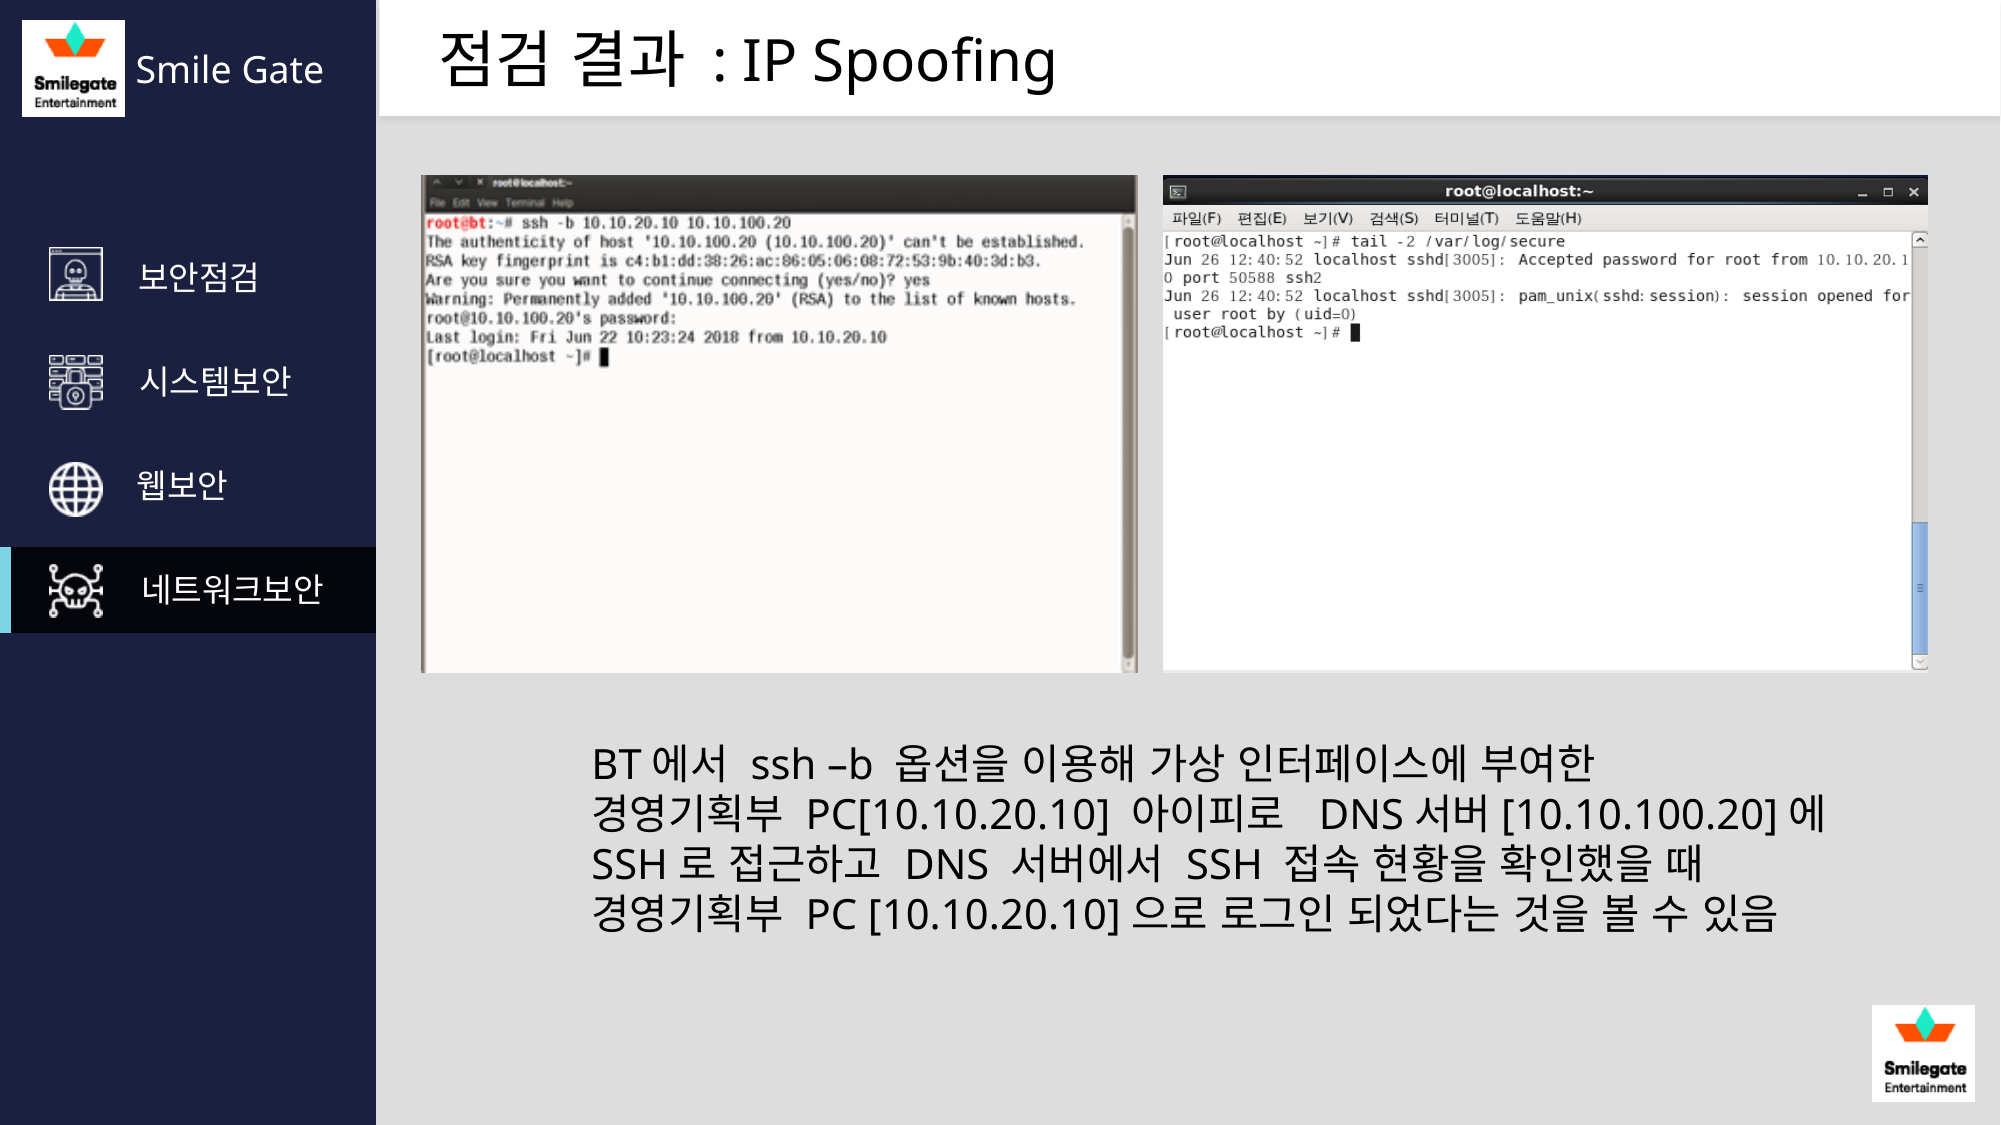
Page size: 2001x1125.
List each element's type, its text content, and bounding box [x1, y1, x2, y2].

text_box BT에서 ssh –b 옵션을 이용해 가상 인터페이스에 부여한 경영기획부 PC[10.10.20.10] 아이피로 DNS서버[10.10.100.20]에 SSH로 접근하고 DNS 서버에서 SSH 접속 현황을 확인했을 때 경영기획부 PC [10.10.20.10]으로 로그인 되었다는 것을 볼 수 있음 [576, 730, 1854, 946]
text_box [0, 0, 2000, 75]
picture [1163, 175, 1928, 673]
picture [49, 564, 103, 618]
picture [49, 462, 103, 517]
picture [1872, 1005, 1975, 1102]
picture [421, 175, 1138, 673]
picture [22, 75, 125, 117]
picture [49, 247, 103, 301]
picture [49, 355, 103, 410]
text_box : IP Spoofing [697, 15, 2000, 101]
